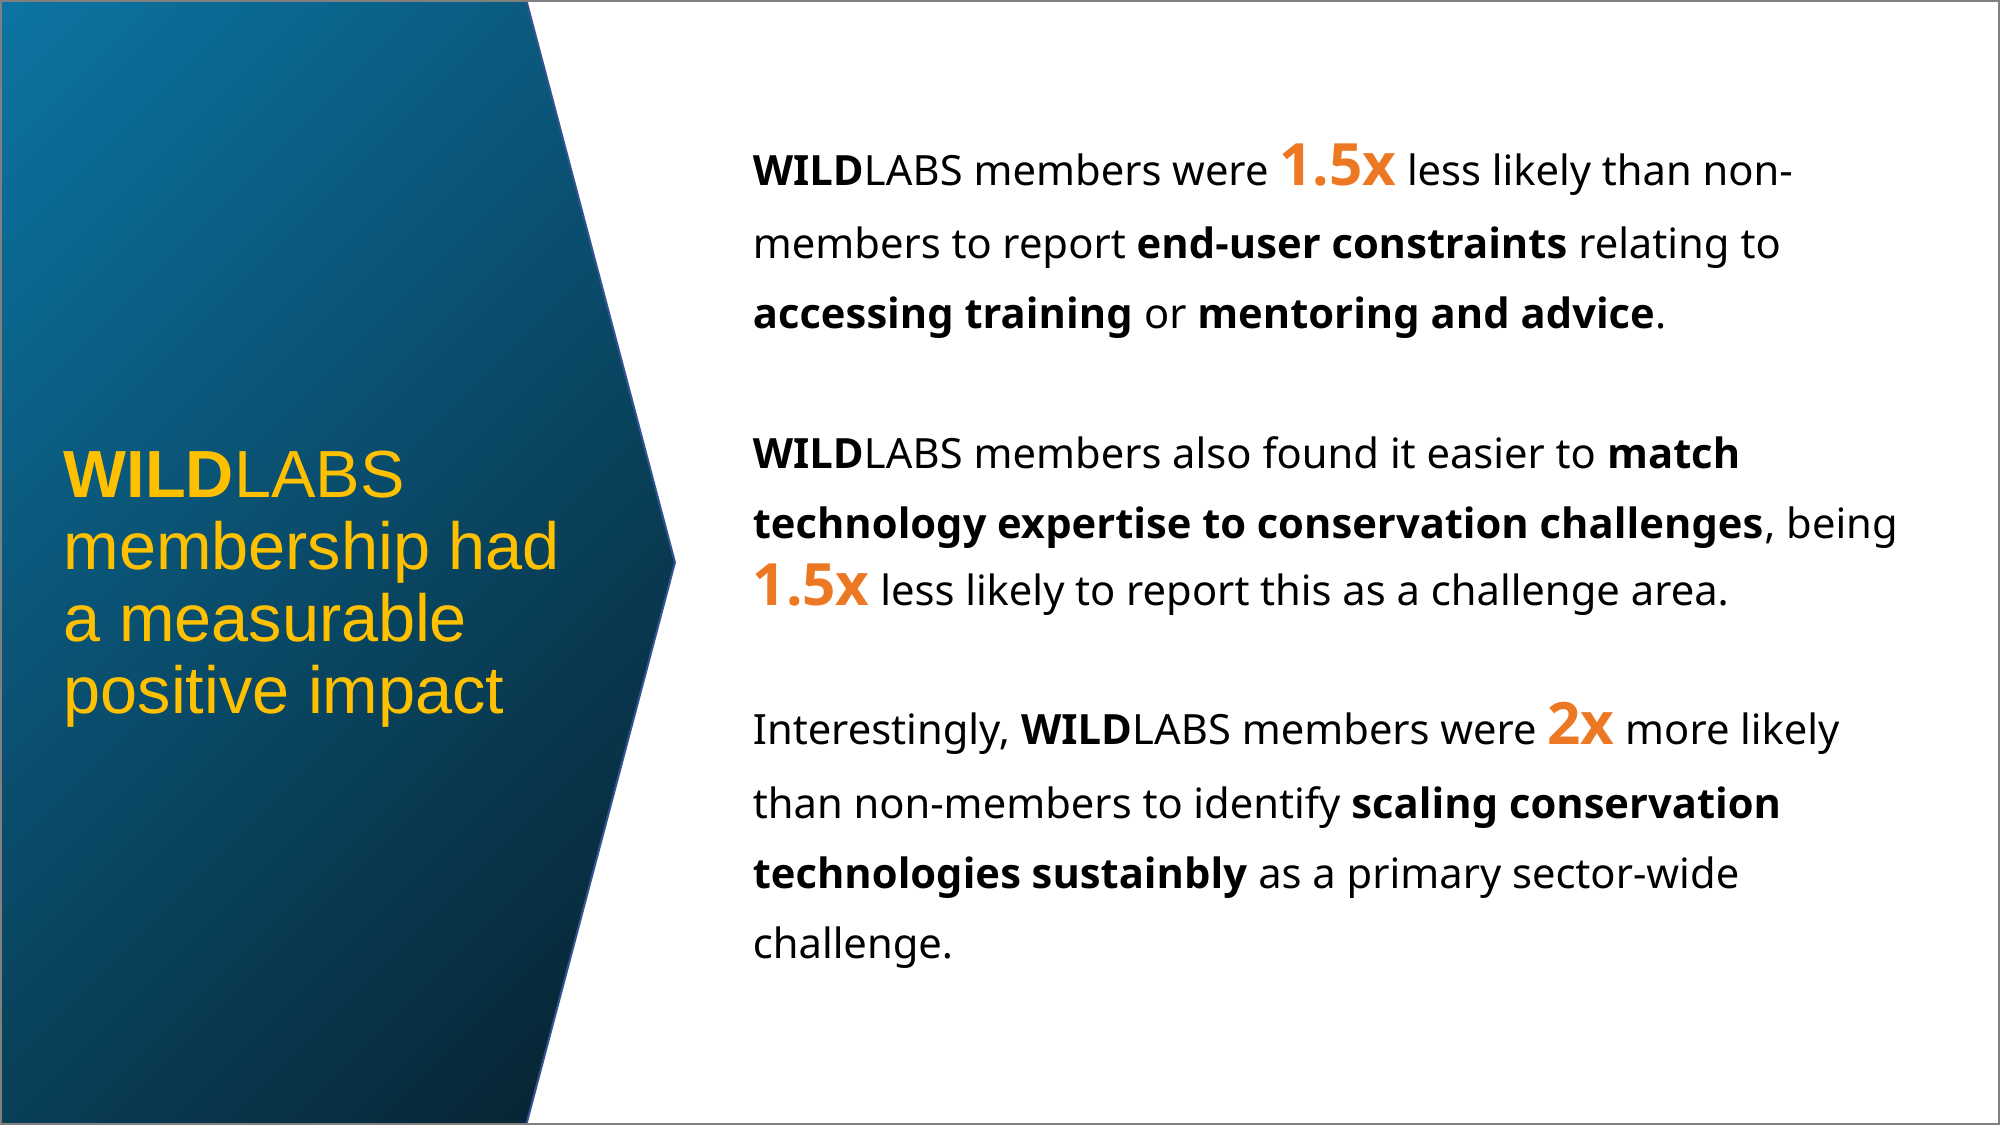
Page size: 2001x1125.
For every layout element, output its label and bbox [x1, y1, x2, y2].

text_box [0, 0, 2000, 1125]
